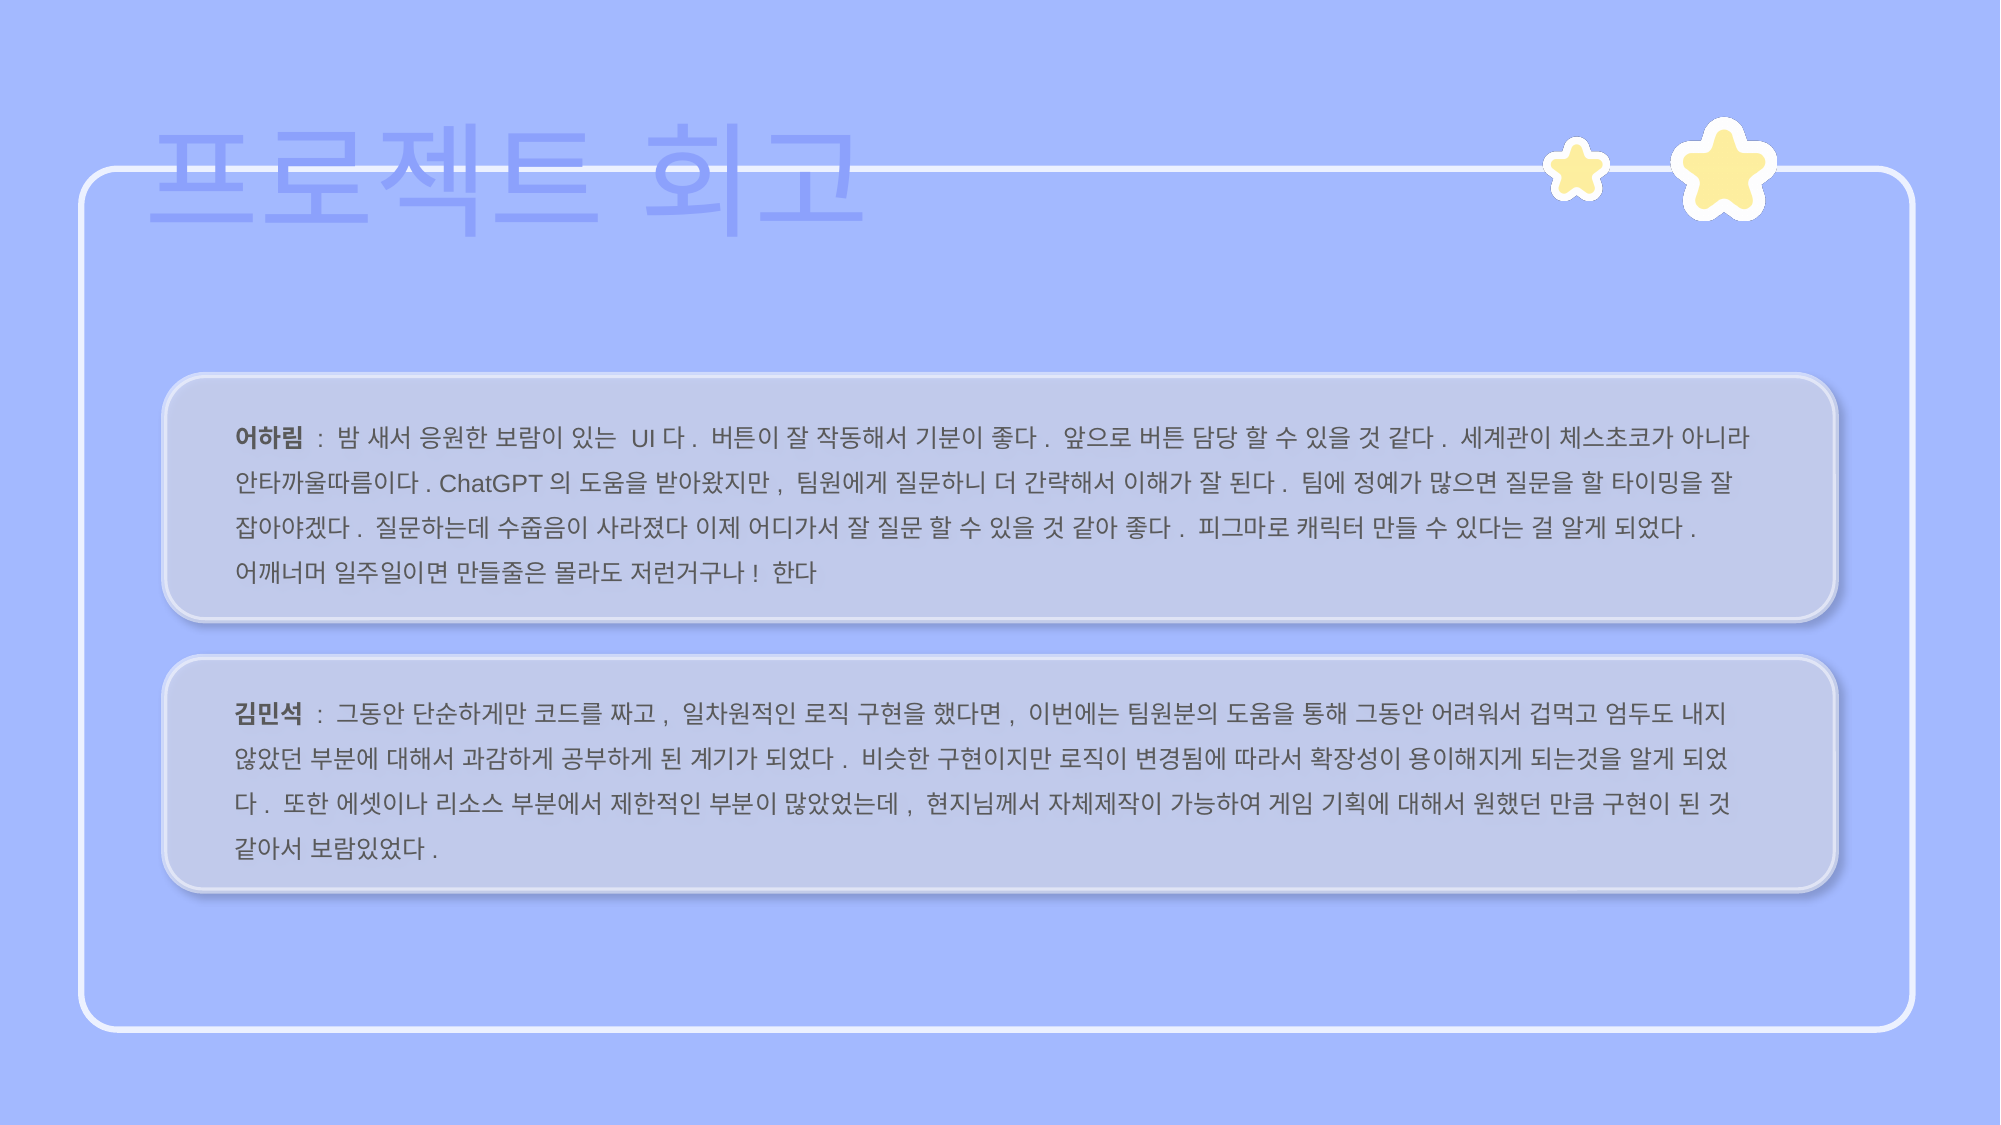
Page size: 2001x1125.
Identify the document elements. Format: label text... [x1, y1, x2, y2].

text_box [80, 167, 1914, 1031]
text_box 김민석 : 그동안 단순하게만 코드를 짜고, 일차원적인 로직 구현을 했다면, 이번에는 팀원분의 도움을 통해 그동안 어려워서 겁먹고 엄두도 내지 않았던 부분에 대해서 과감하게 공부하게 된 계기가 되었다. 비슷한 구현이지만 로직이 변경됨에 따라서 확장성이 용이해지게 되는것을 알게 되었다. 또한 에셋이나 리소스 부분에서 제한적인 부분이 많았었는데, 현지님께서 자체제작이 가능하여 게임 기획에 대해서 원했던 만큼 구현이 된 것 같아서 보람있었다. [163, 655, 1837, 892]
picture [1669, 116, 1777, 221]
text_box 프로젝트 회고 [129, 95, 885, 261]
text_box 어하림 : 밤 새서 응원한 보람이 있는 UI다. 버튼이 잘 작동해서 기분이 좋다. 앞으로 버튼 담당 할 수 있을 것 같다. 세계관이 체스초코가 아니라 안타까울따름이다. ChatGPT의 도움을 받아왔지만, 팀원에게 질문하니 더 간략해서 이해가 잘 된다. 팀에 정예가 많으면 질문을 할 타이밍을 잘 잡아야겠다. 질문하는데 수줍음이 사라졌다 이제 어디가서 잘 질문 할 수 있을 것 같아 좋다. 피그마로 캐릭터 만들 수 있다는 걸 알게 되었다. 어깨너머 일주일이면 만들줄은 몰라도 저런거구나! 한다 [163, 373, 1837, 622]
picture [1542, 136, 1610, 201]
